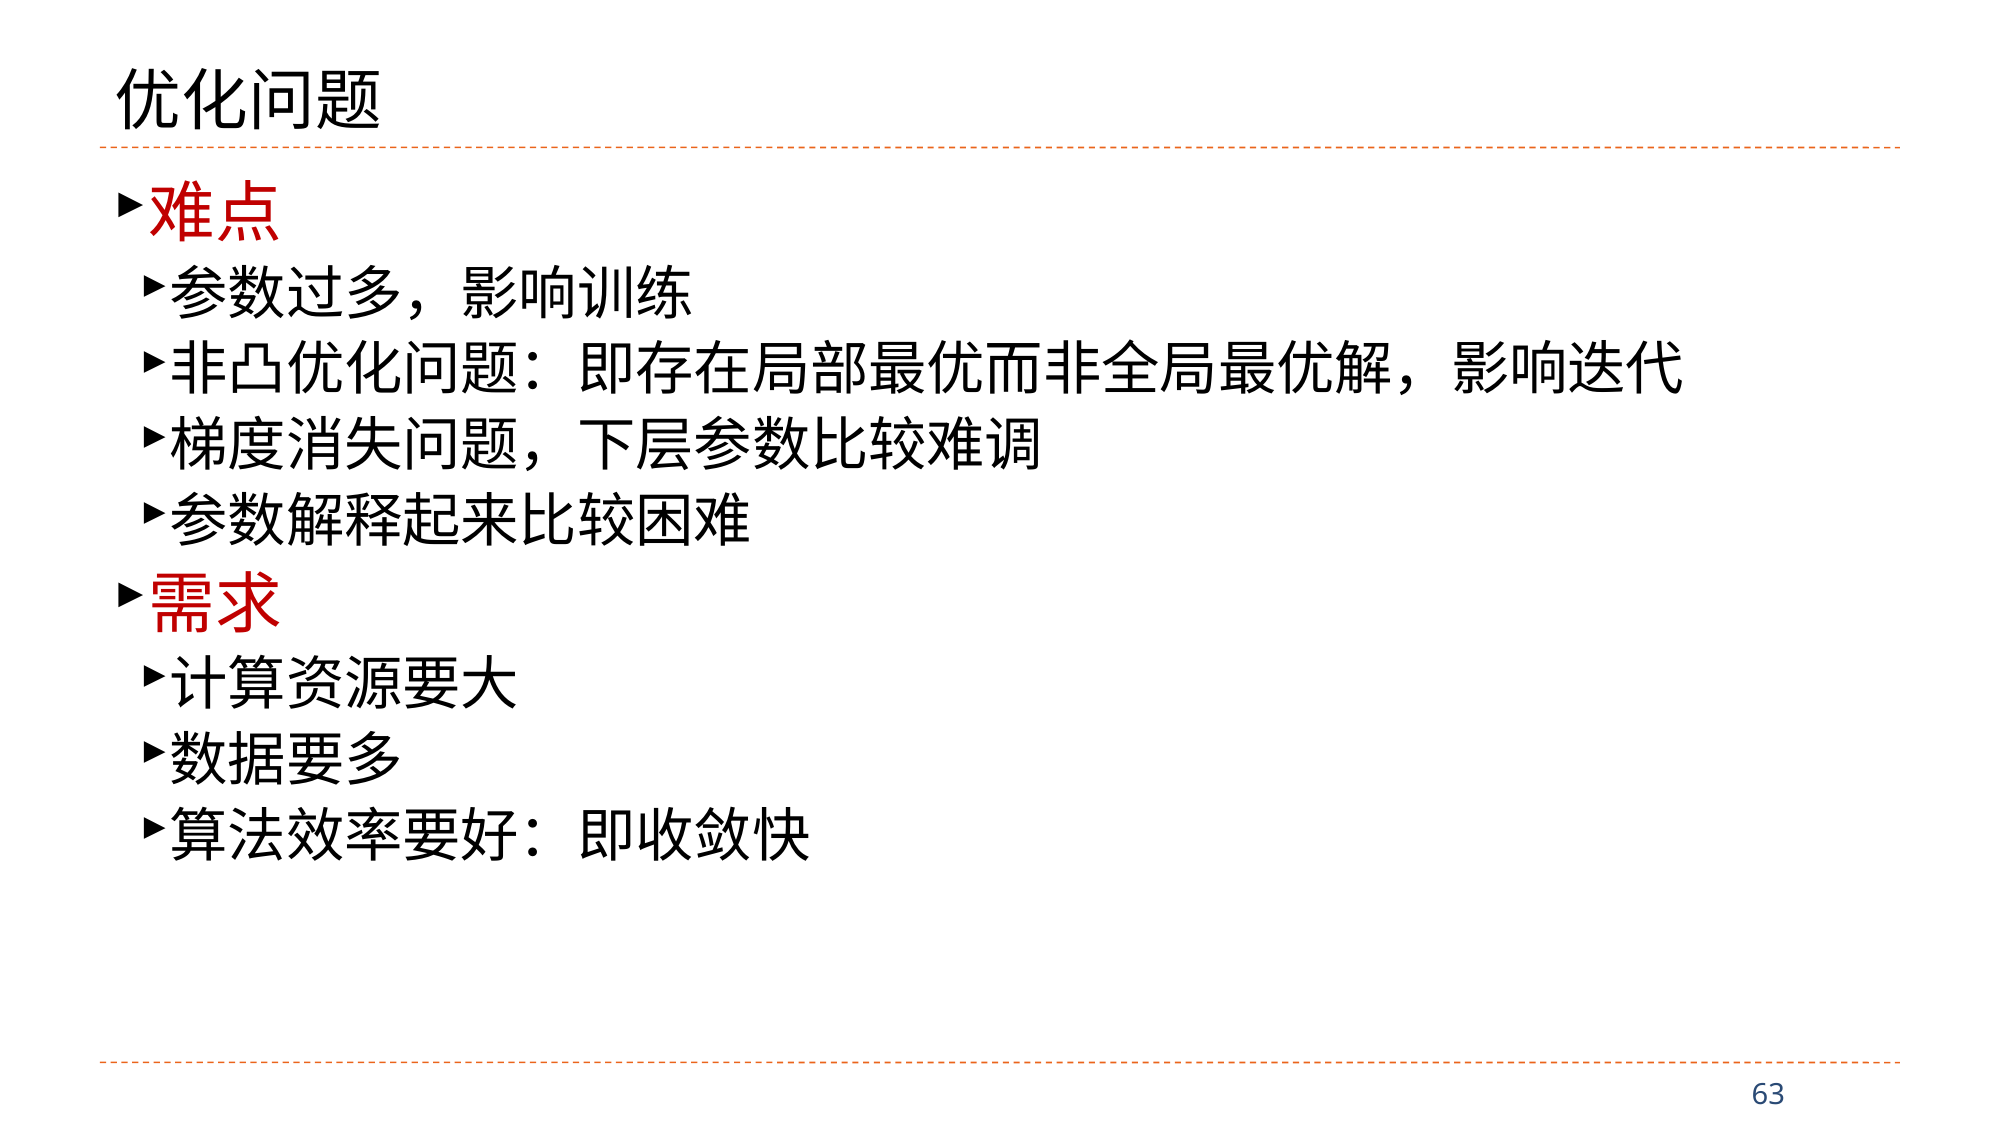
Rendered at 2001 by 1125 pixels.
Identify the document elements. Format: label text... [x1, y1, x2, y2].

list 难点 参数过多，影响训练 非凸优化问题：即存在局部最优而非全局最优解，影响迭代 梯度消失问题，下层参数比较难调 参数解释起来比较困难 需求 计算资源要大 数据要多 算法效率要好：即收敛快 [99, 162, 1900, 1050]
title 优化问题 [99, 24, 1900, 146]
